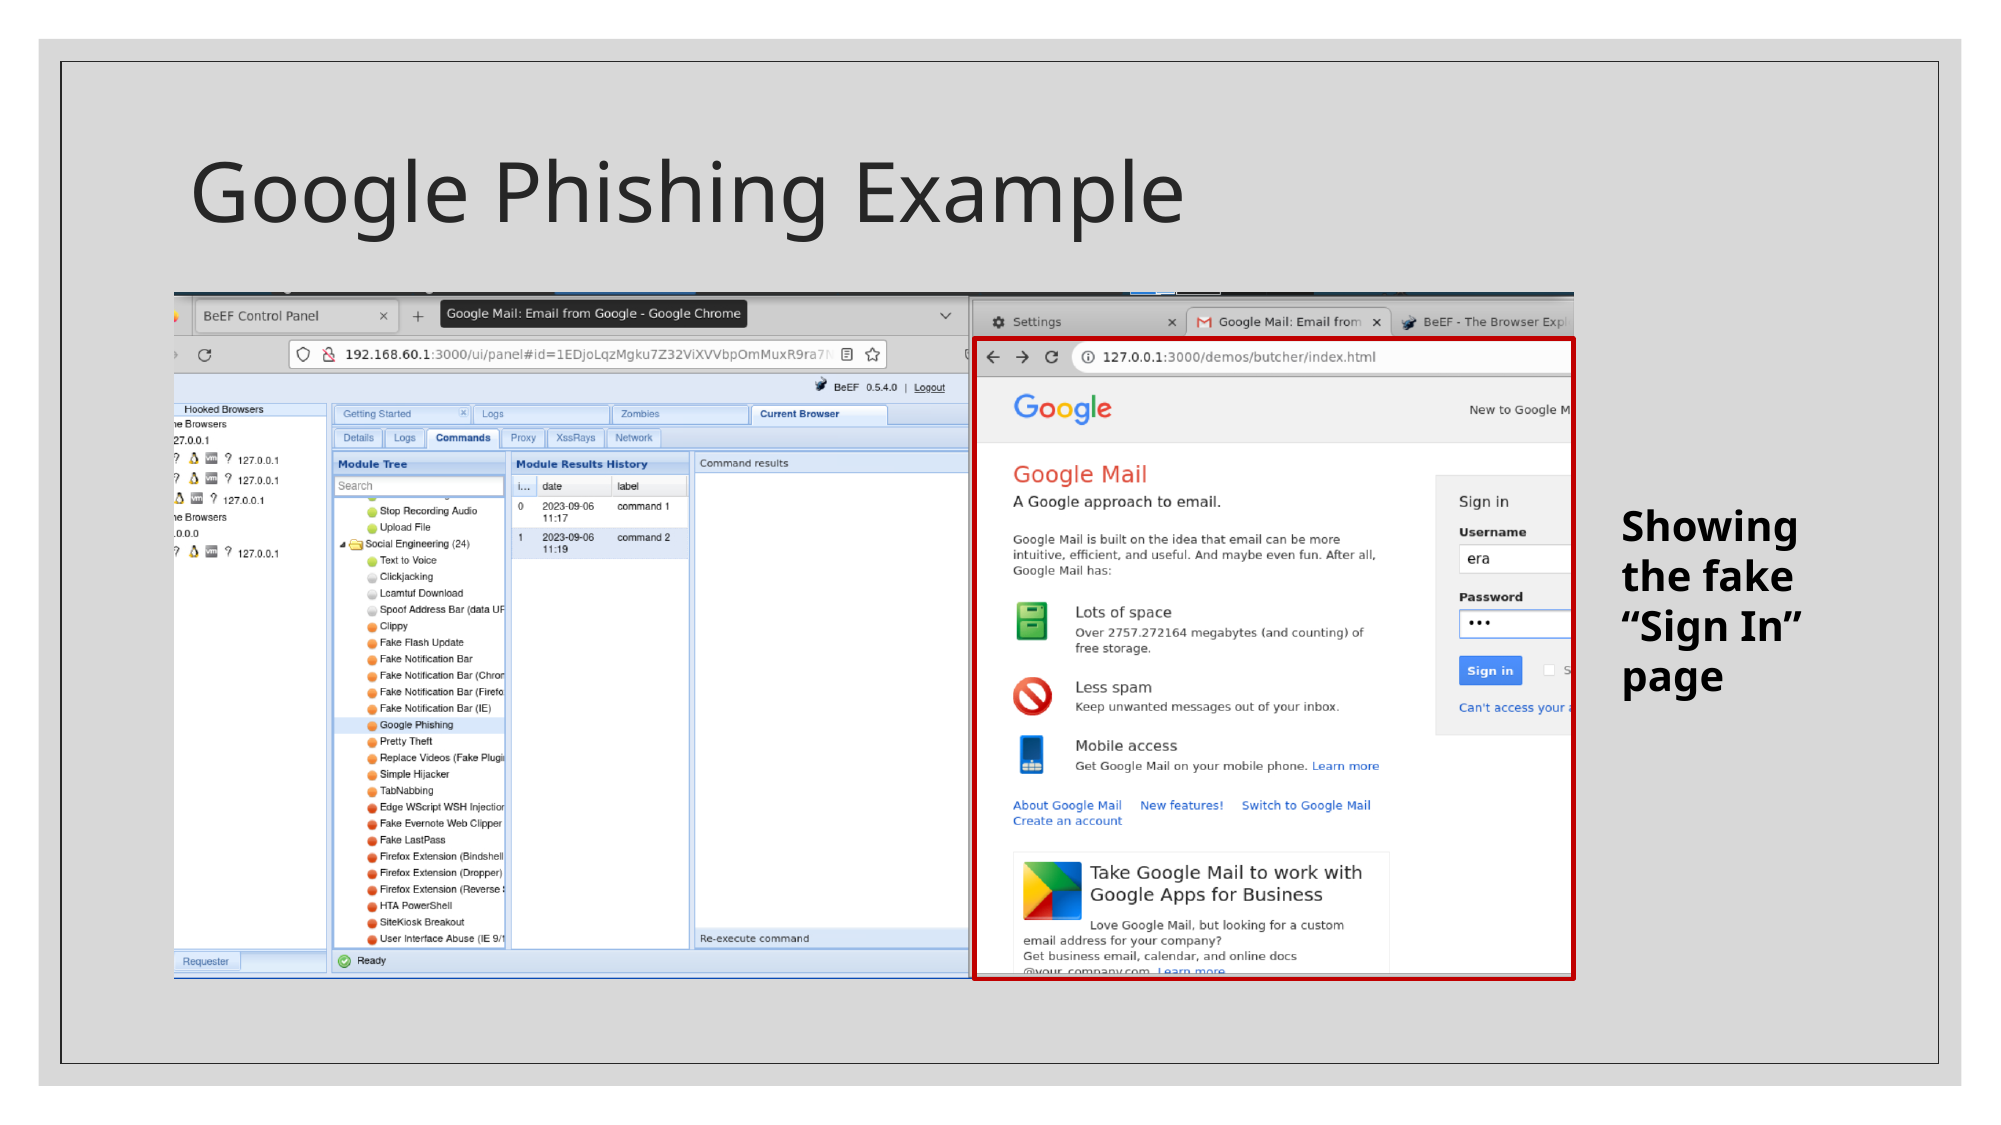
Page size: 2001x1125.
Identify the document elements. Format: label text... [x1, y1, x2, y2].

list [174, 292, 1574, 979]
text_box Showing the fake “Sign In” page [1606, 492, 1892, 708]
title Google Phishing Example [174, 83, 1825, 309]
